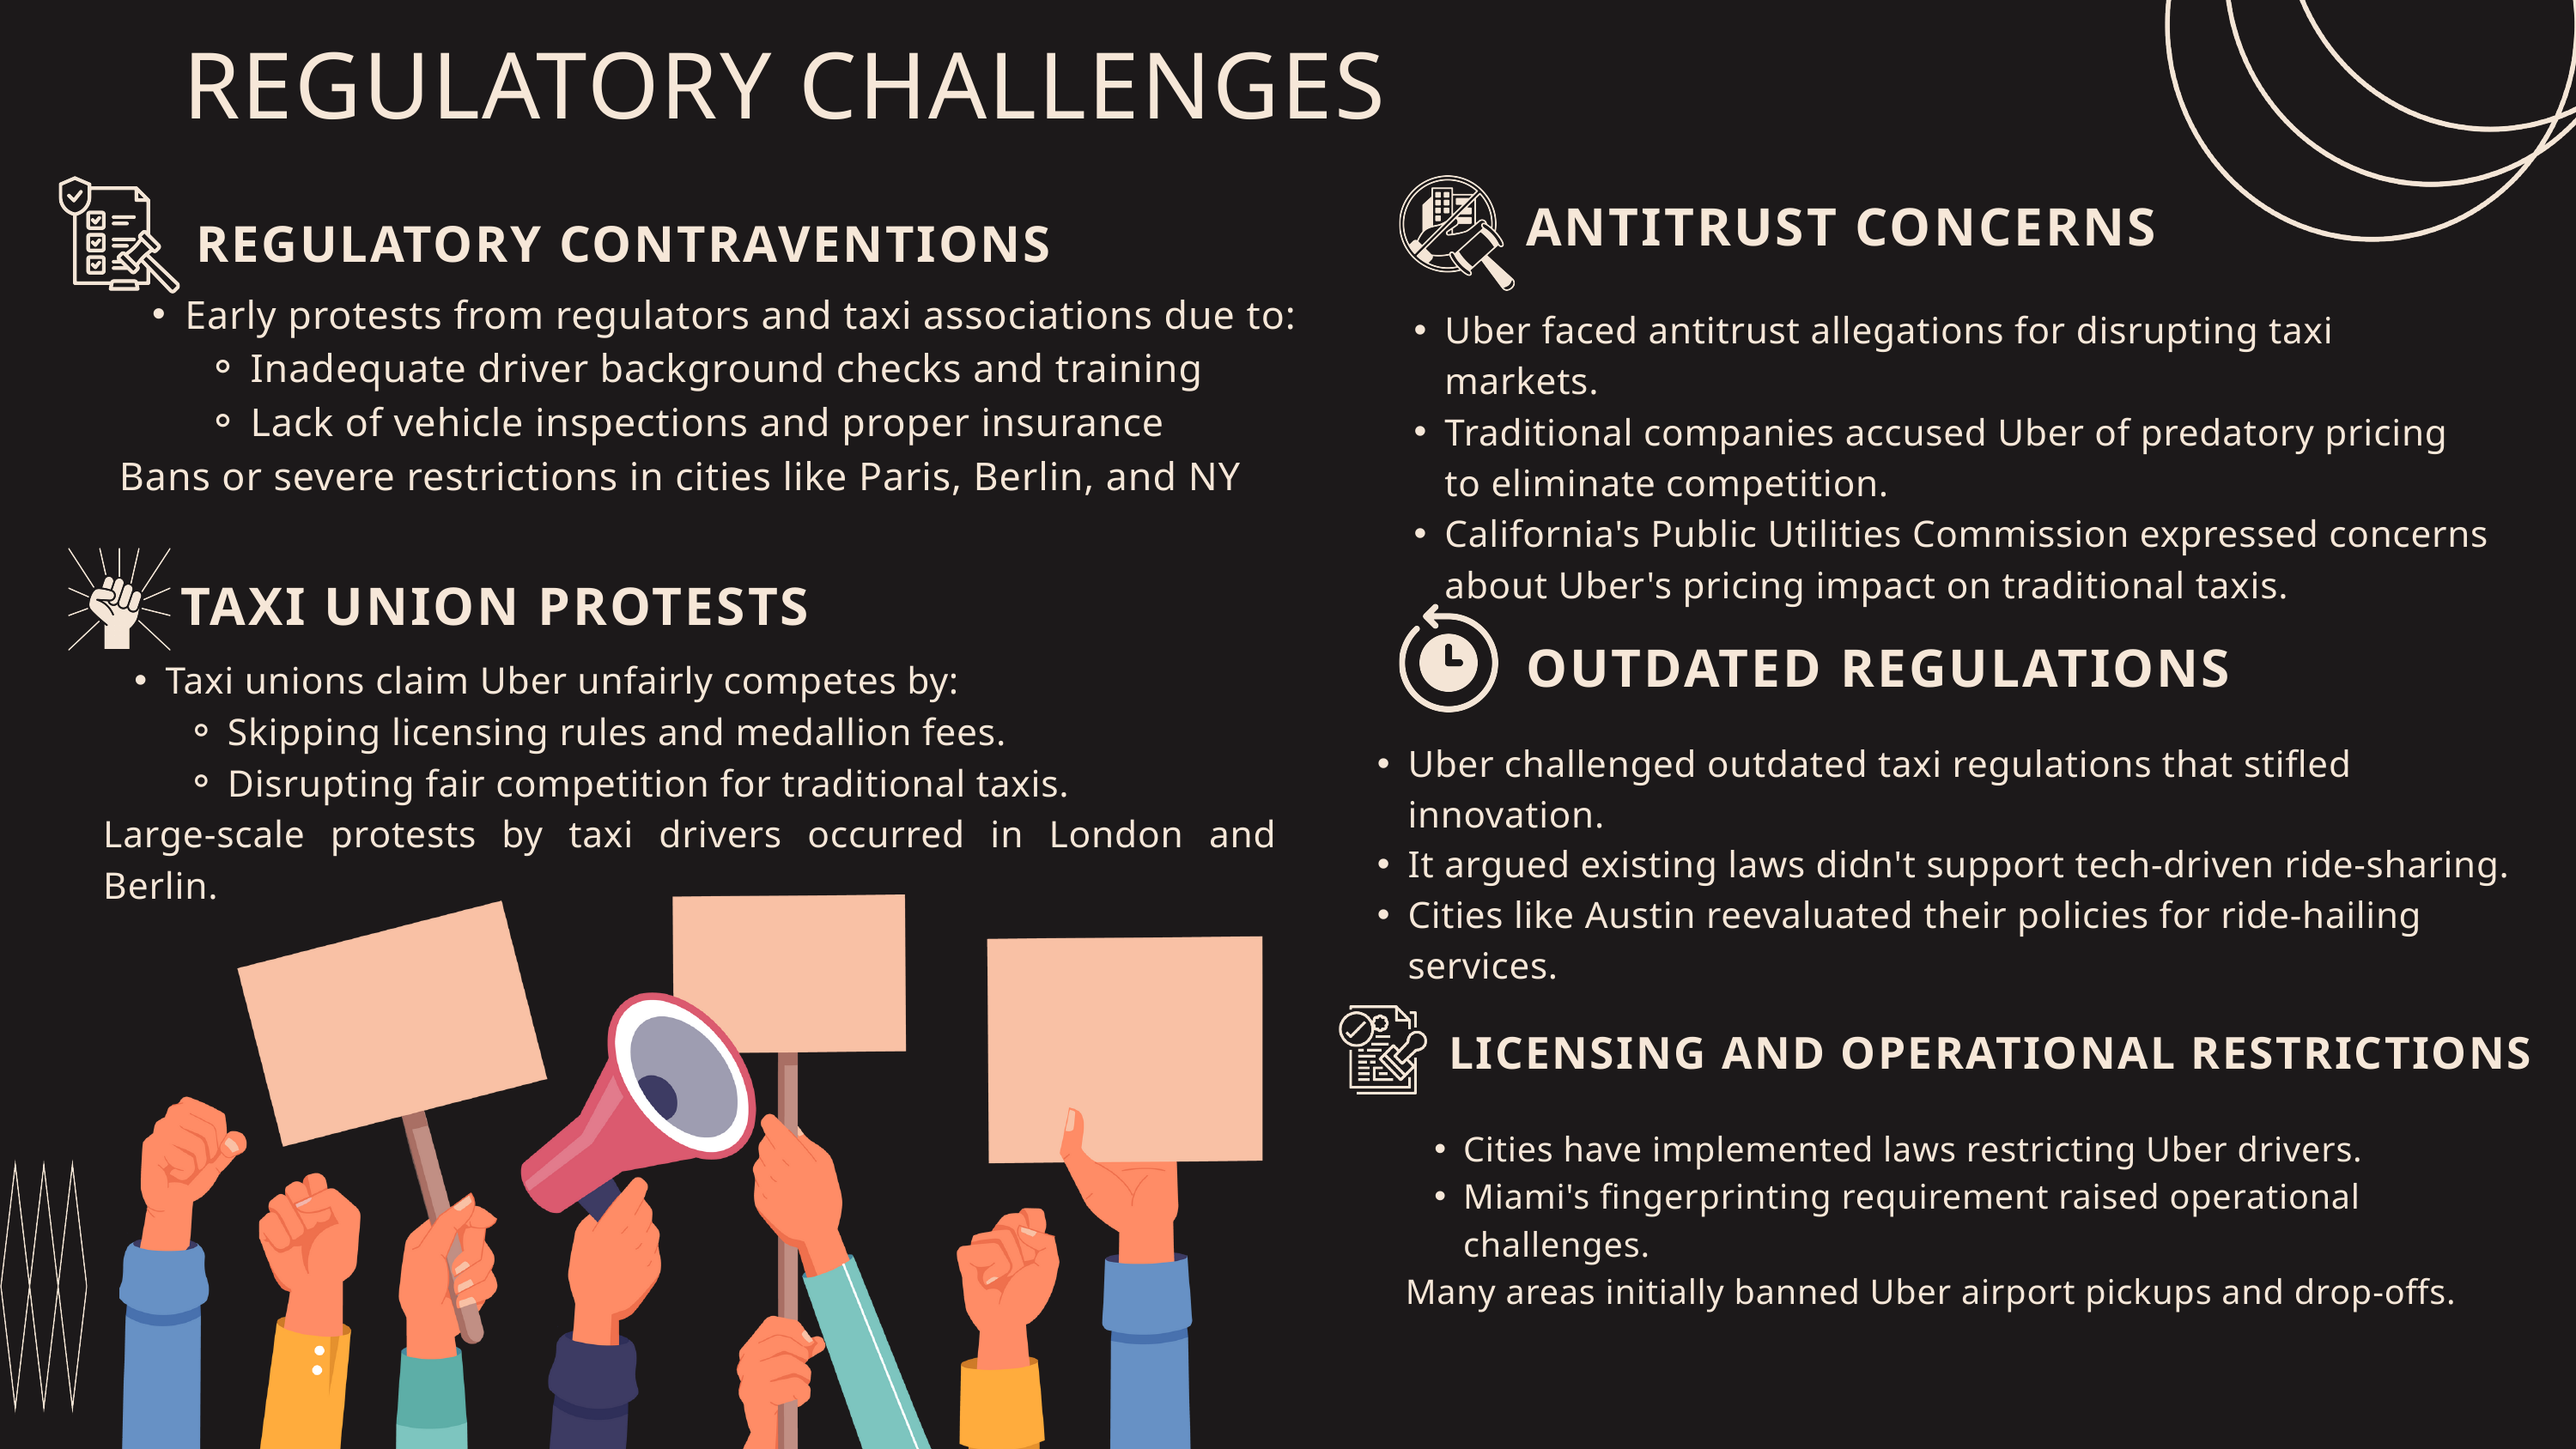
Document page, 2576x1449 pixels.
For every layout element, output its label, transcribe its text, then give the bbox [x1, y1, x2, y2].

text_box [119, 906, 1263, 1449]
text_box ANTITRUST CONCERNS [1526, 194, 2421, 257]
text_box Uber challenged outdated taxi regulations that stifled innovation. It argued existing laws didn't support tech-driven ride-sharing. Cities like Austin reevaluated their policies for ride-hailing services. [1346, 734, 2549, 986]
text_box [0, 1159, 88, 1415]
text_box Cities have implemented laws restricting Uber drivers. Miami's fingerprinting requirement raised operational challenges. Many areas initially banned Uber airport pickups and drop-offs. [1405, 1120, 2549, 1312]
text_box OUTDATED REGULATIONS [1526, 634, 2421, 697]
text_box REGULATORY CHALLENGES [43, 45, 1526, 137]
text_box [1339, 1005, 1427, 1094]
text_box Uber faced antitrust allegations for disrupting taxi markets. Traditional companies accused Uber of predatory pricing to eliminate competition. California's Public Utilities Commission expressed concerns about Uber's pricing impact on traditional taxis. [1382, 300, 2494, 606]
text_box LICENSING AND OPERATIONAL RESTRICTIONS [1449, 1025, 2537, 1078]
text_box REGULATORY CONTRAVENTIONS [180, 212, 1065, 272]
text_box [58, 176, 180, 294]
text_box [68, 548, 171, 651]
text_box [1399, 606, 1498, 713]
text_box Early protests from regulators and taxi associations due to: Inadequate driver background checks and training Lack of vehicle inspections and proper insurance Bans or severe restrictions in cities like Paris, Berlin, and NY [119, 282, 1318, 499]
text_box [1399, 175, 1516, 291]
text_box TAXI UNION PROTESTS [180, 573, 1077, 636]
text_box [2165, 0, 2576, 242]
text_box Taxi unions claim Uber unfairly competes by: Skipping licensing rules and medallion fees. Disrupting fair competition for traditional taxis. Large-scale protests by taxi drivers occurred in London and Berlin. [103, 650, 1279, 906]
